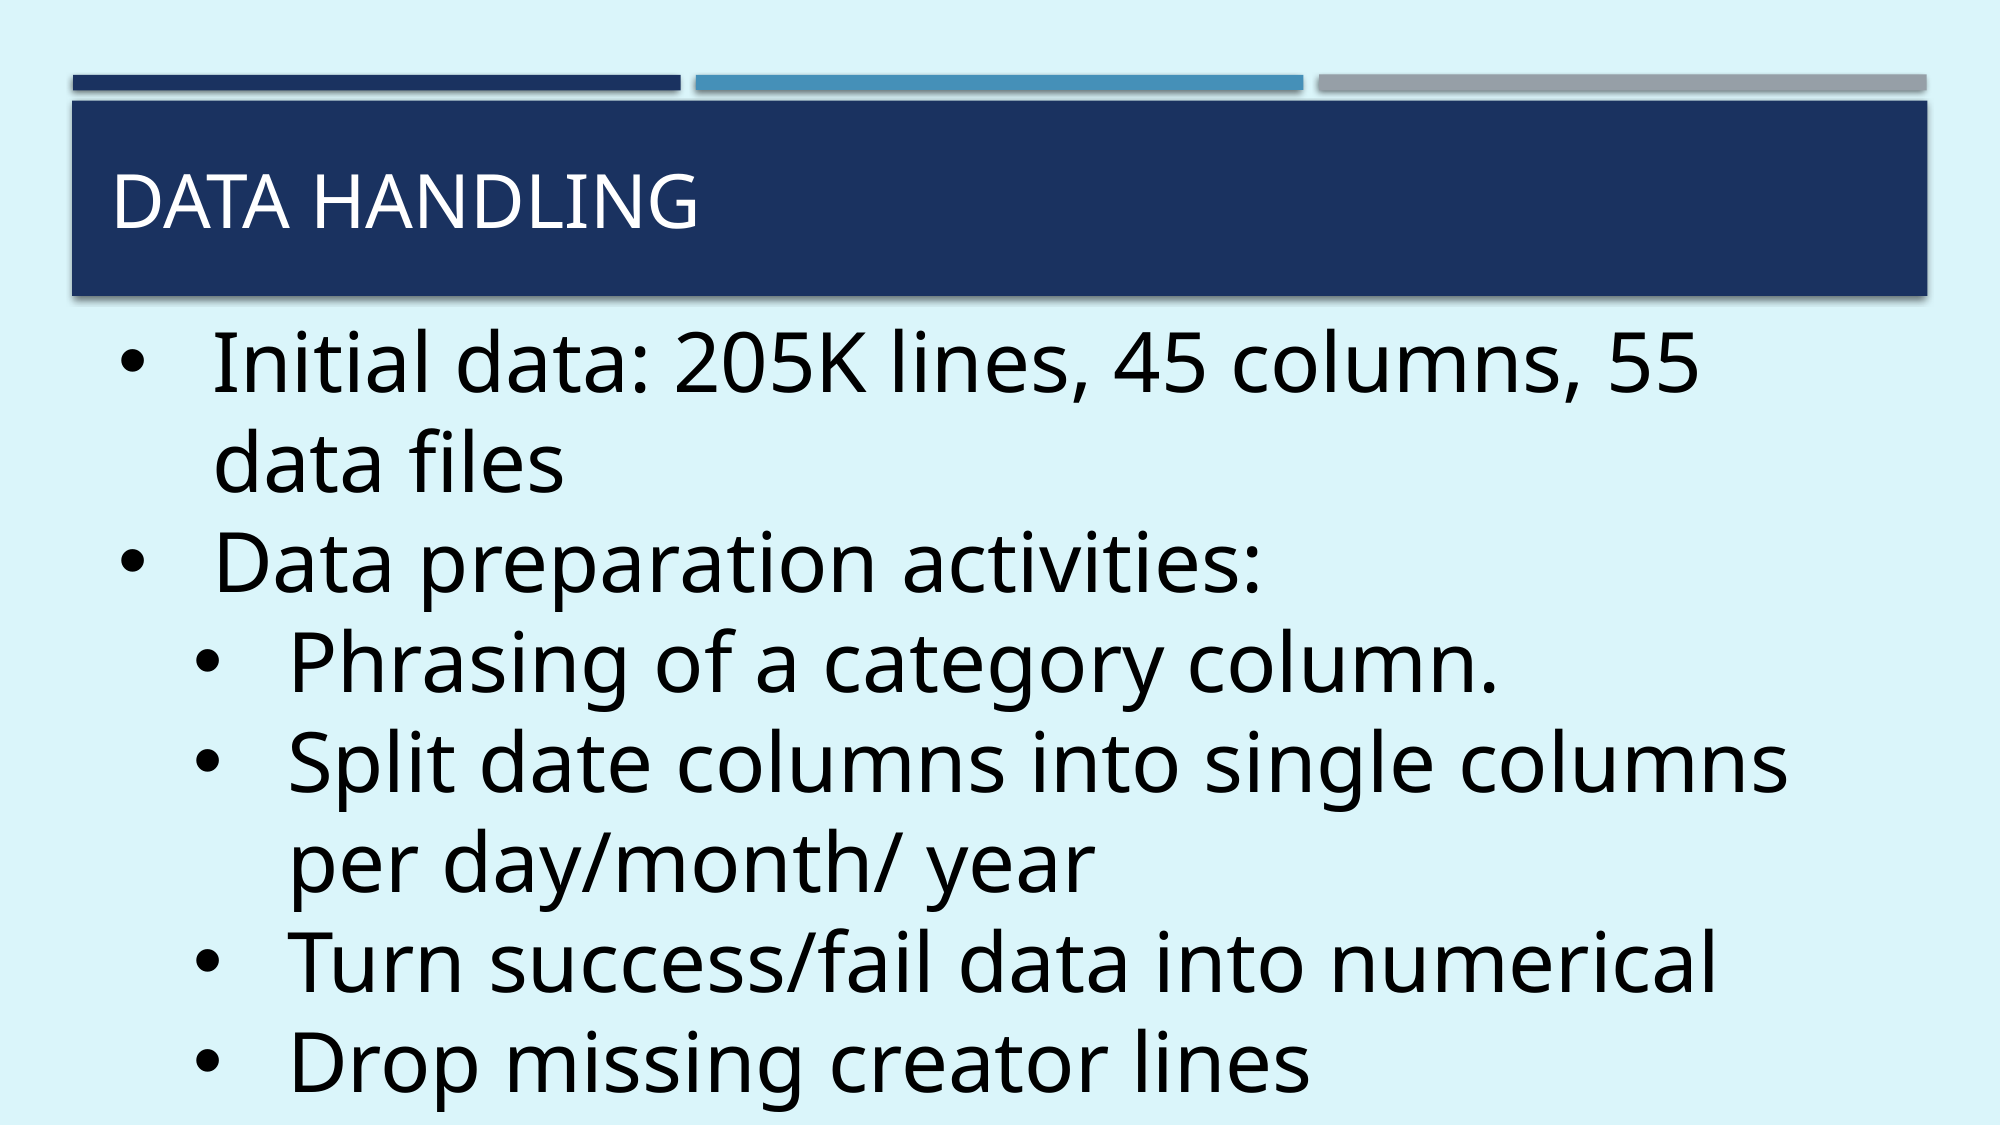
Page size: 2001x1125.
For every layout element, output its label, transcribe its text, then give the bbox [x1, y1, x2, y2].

title Data handling [95, 115, 1905, 282]
text_box Initial data: 205K lines, 45 columns, 55 data files Data preparation activities: Phrasing of a category column. Split date columns into single columns per day/month/ year Turn success/fail data into numerical Drop missing creator lines Data after handling: 171K lines 38 columns [103, 302, 1897, 1125]
